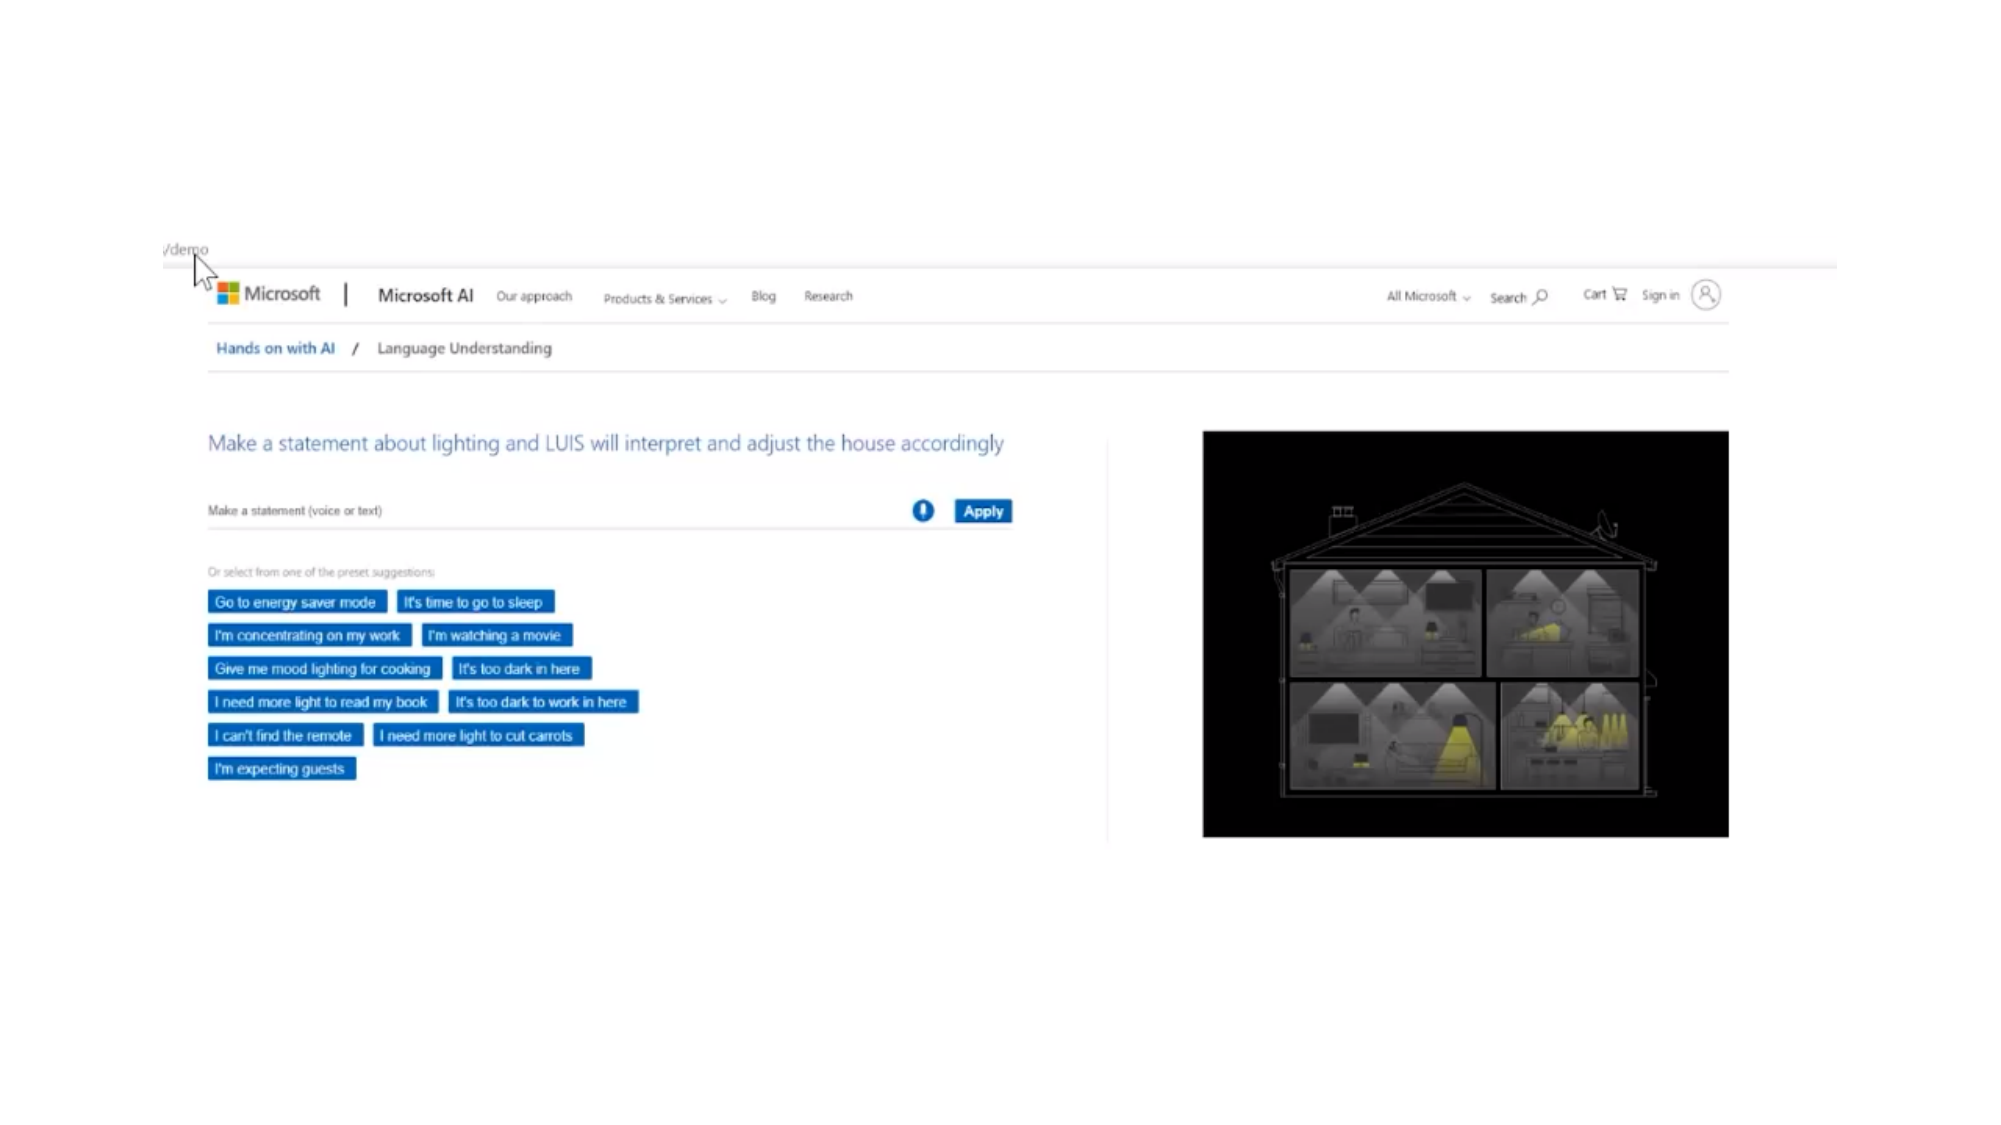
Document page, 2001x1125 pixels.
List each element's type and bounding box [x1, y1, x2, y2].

picture [163, 236, 1837, 889]
